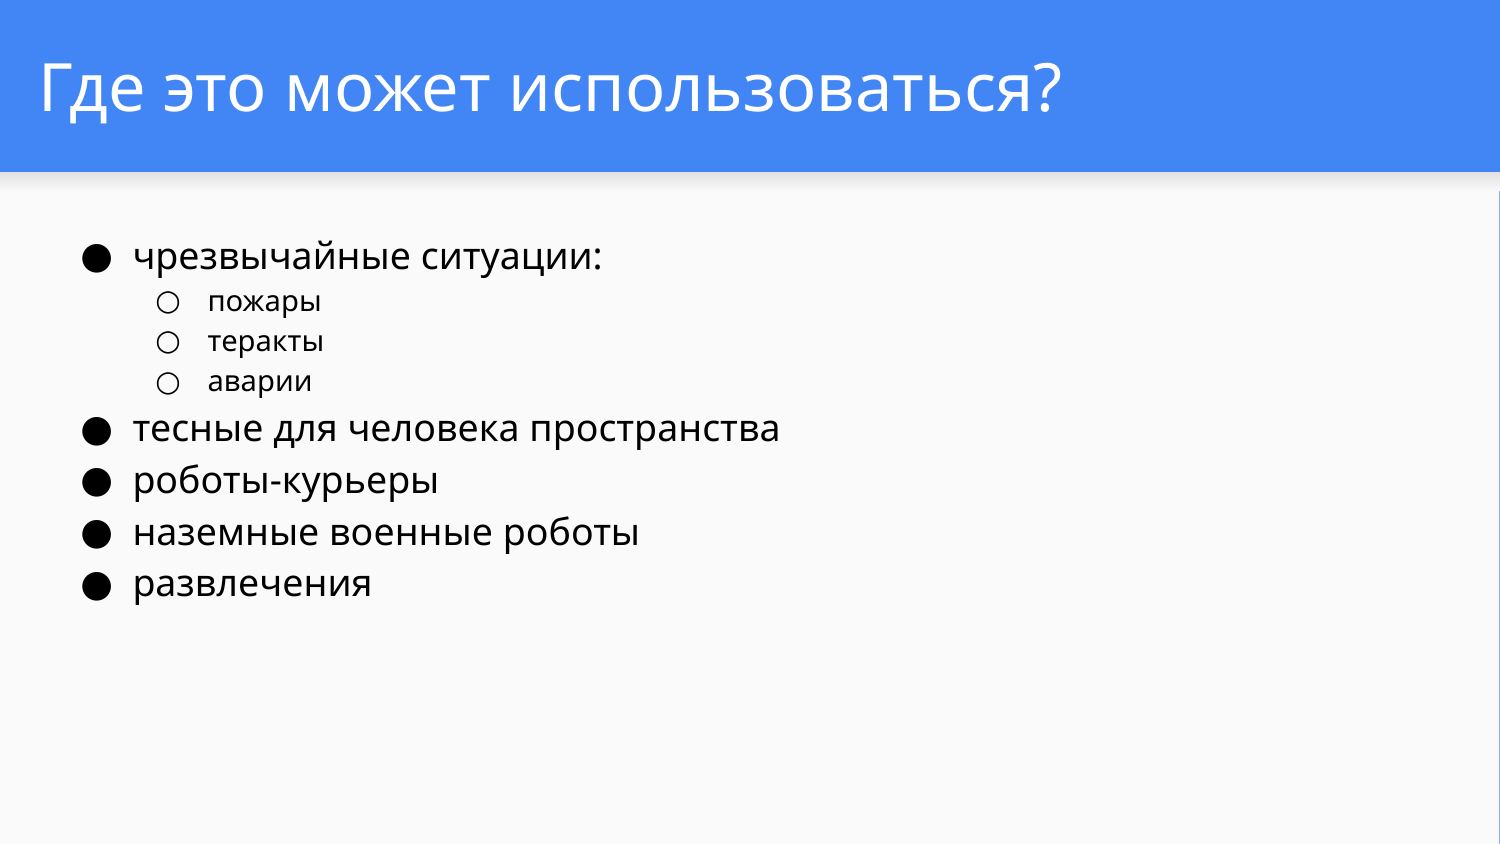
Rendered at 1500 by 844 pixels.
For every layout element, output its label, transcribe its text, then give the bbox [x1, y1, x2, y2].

list чрезвычайные ситуации: пожары теракты аварии тесные для человека пространства роботы-курьеры наземные военные роботы развлечения [42, 210, 1456, 800]
title Где это может использоваться? [24, 13, 1477, 140]
